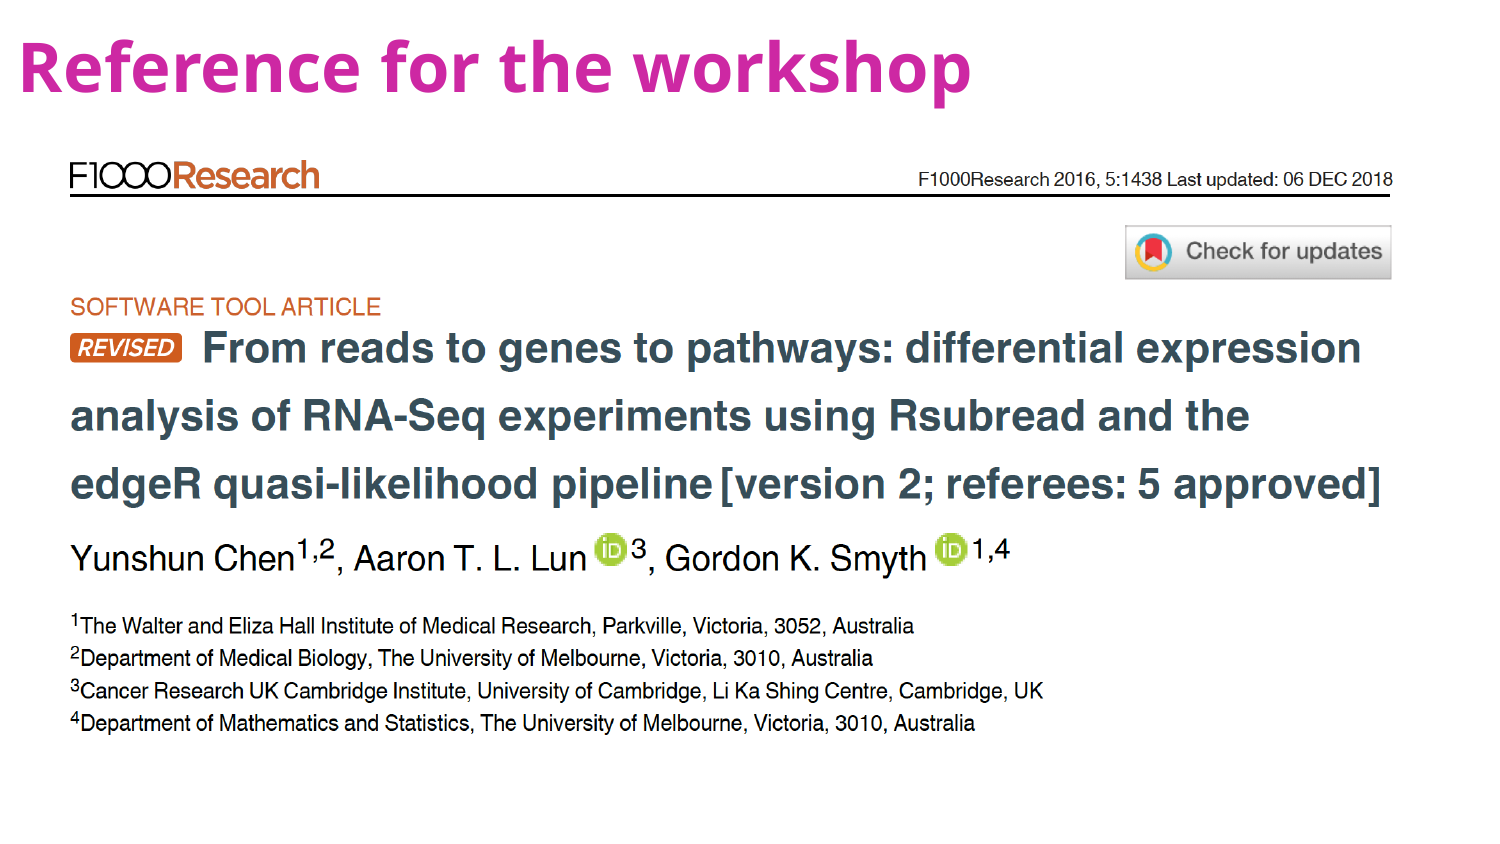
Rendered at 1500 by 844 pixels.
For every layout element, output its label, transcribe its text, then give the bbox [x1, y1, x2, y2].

picture [49, 117, 1434, 769]
text_box Reference for the workshop [17, 32, 1451, 154]
